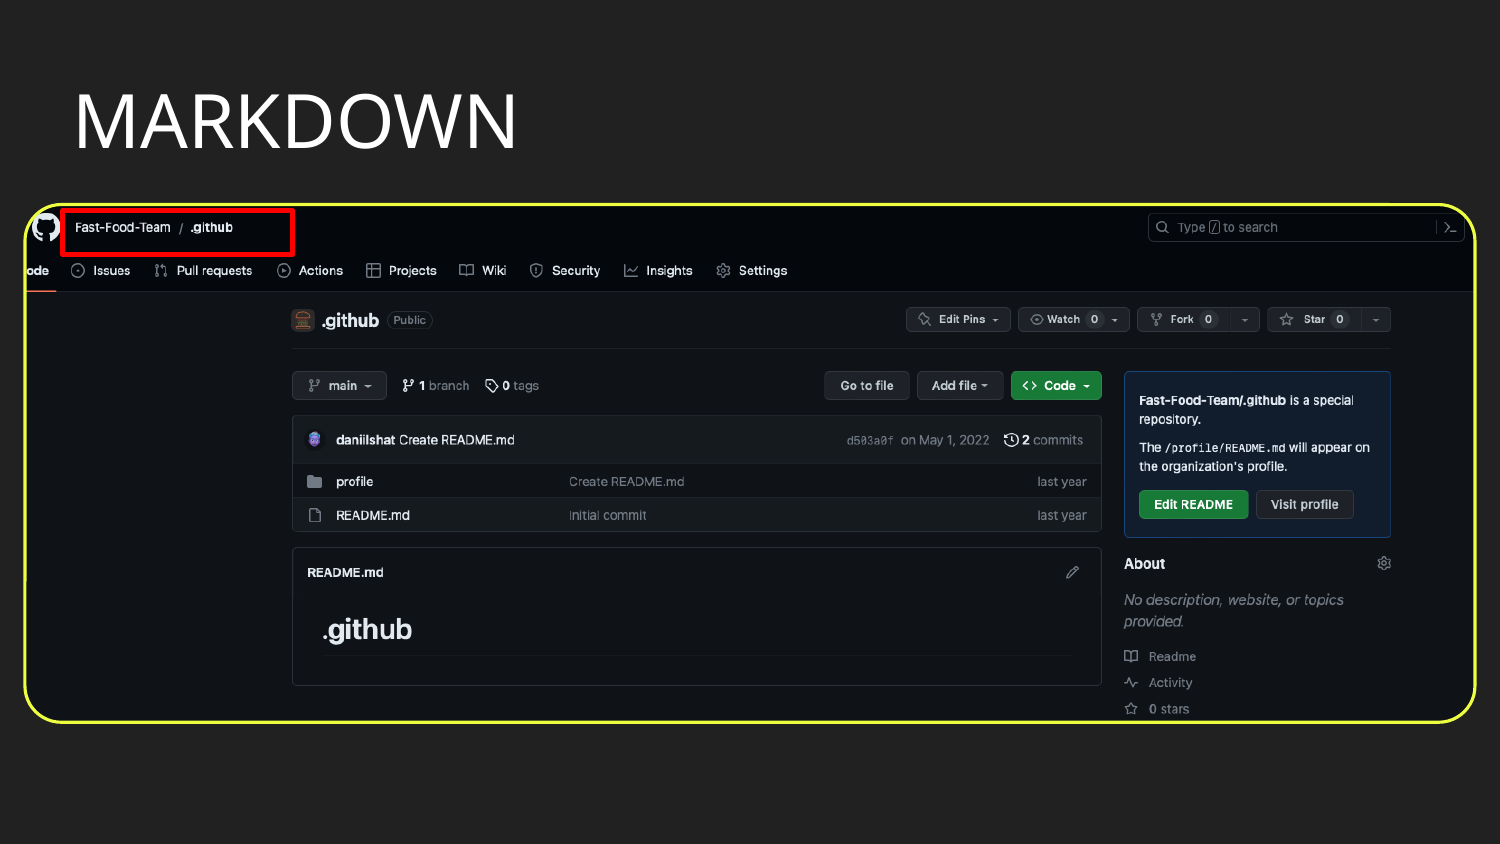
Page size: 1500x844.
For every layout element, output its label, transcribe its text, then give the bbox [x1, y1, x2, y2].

text_box MARKDOWN [57, 58, 828, 179]
picture [24, 204, 1476, 723]
